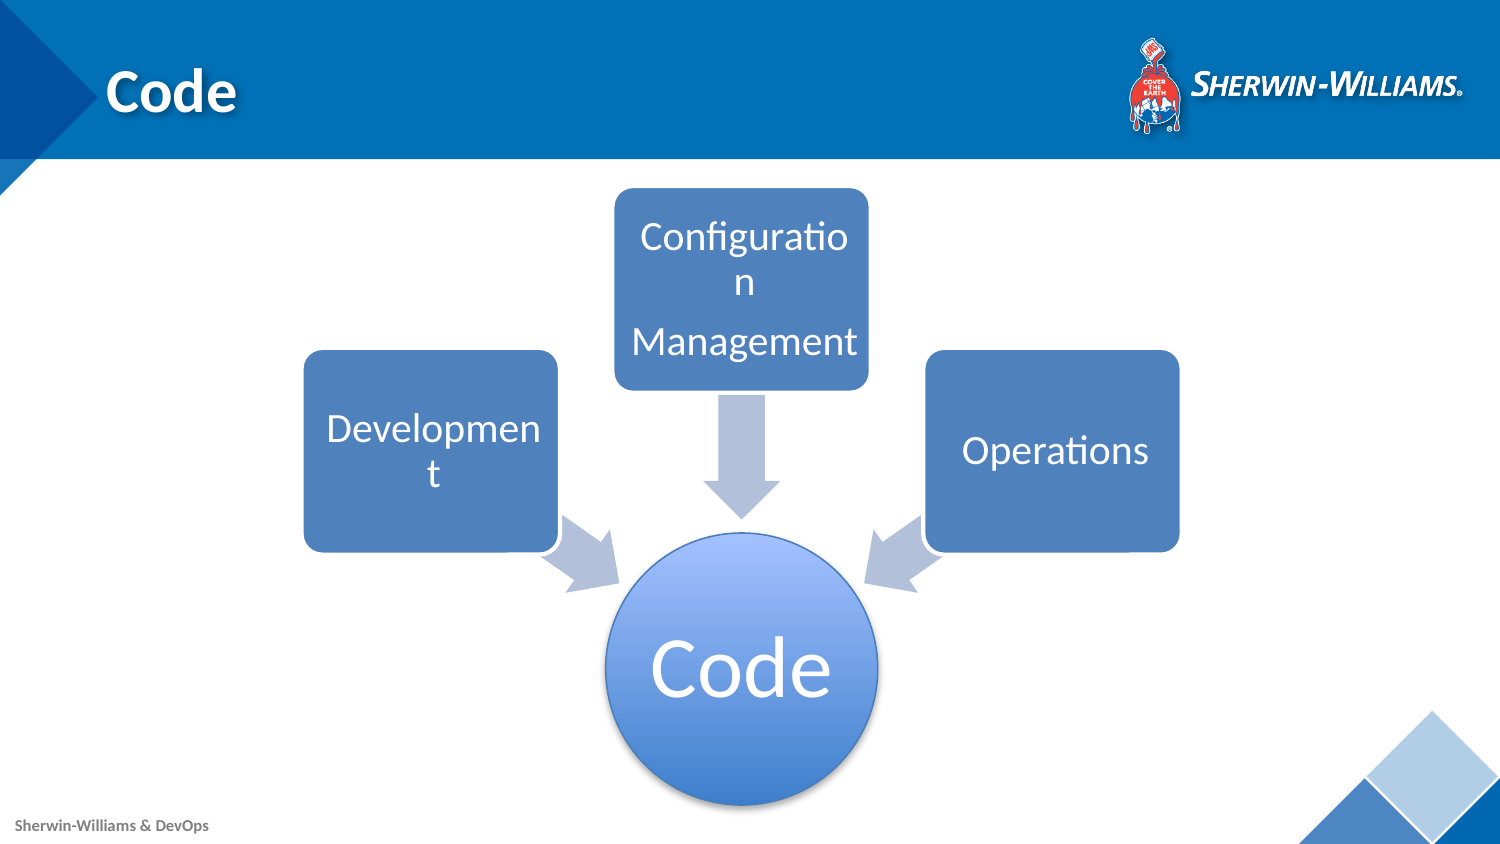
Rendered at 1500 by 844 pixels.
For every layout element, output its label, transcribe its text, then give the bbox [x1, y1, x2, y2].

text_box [276, 185, 1207, 806]
title Code [106, 40, 1344, 155]
picture [0, 0, 1500, 844]
